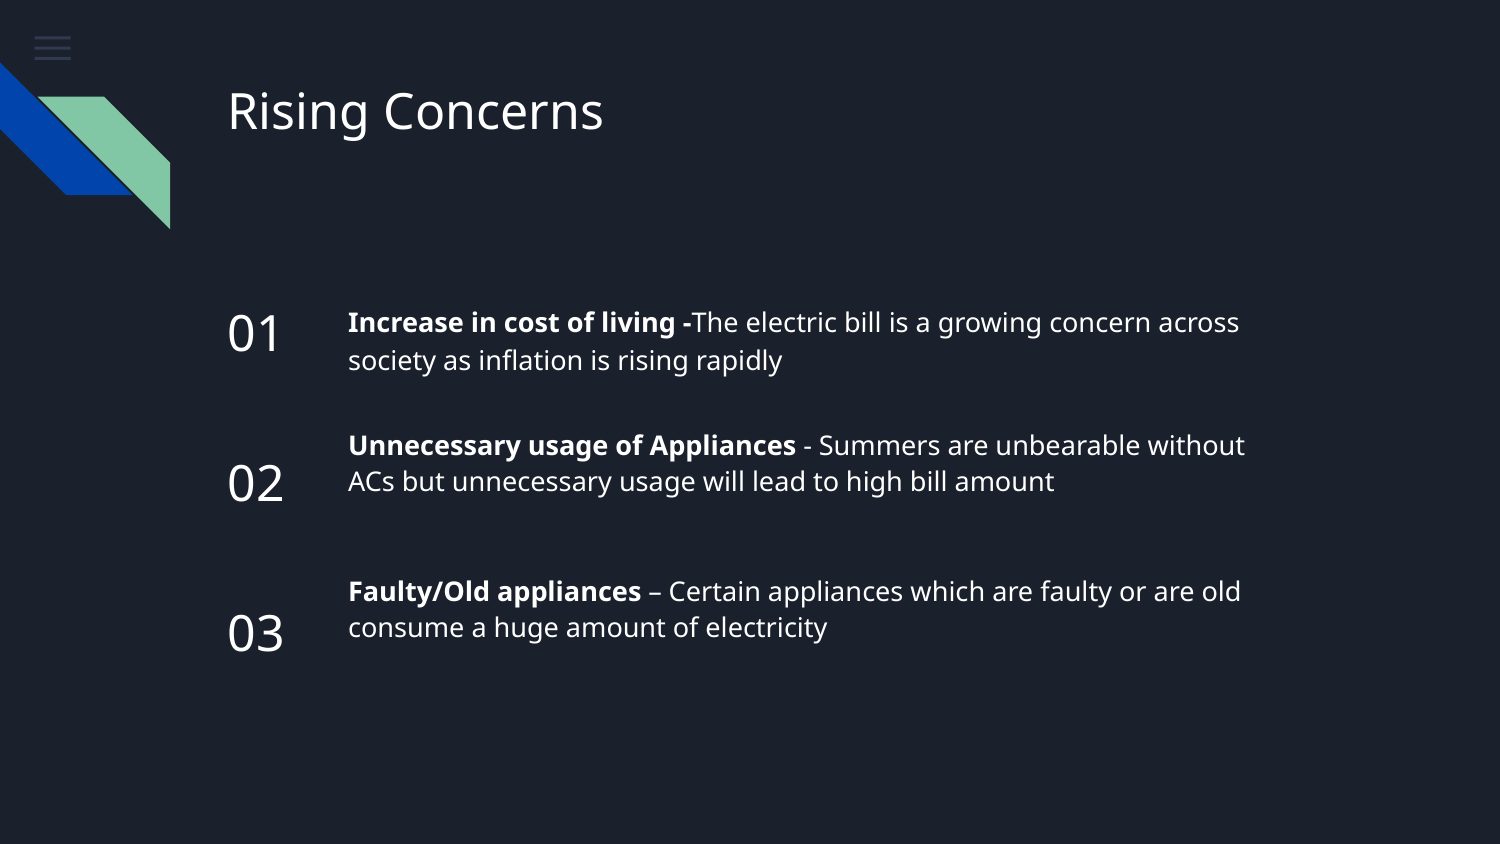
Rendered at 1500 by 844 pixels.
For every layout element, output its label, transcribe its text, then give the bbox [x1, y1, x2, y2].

title Rising Concerns [212, 64, 1368, 215]
text_box 01 [212, 286, 333, 419]
text_box 03 [212, 586, 333, 719]
list Faulty/Old appliances – Certain appliances which are faulty or are old consume a huge amount of electricity [333, 556, 1298, 689]
list Increase in cost of living -The electric bill is a growing concern across society as inflation is rising rapidly [333, 286, 1298, 410]
list Unnecessary usage of Appliances - Summers are unbearable without ACs but unnecessary usage will lead to high bill amount [333, 410, 1298, 544]
text_box 02 [212, 436, 333, 569]
